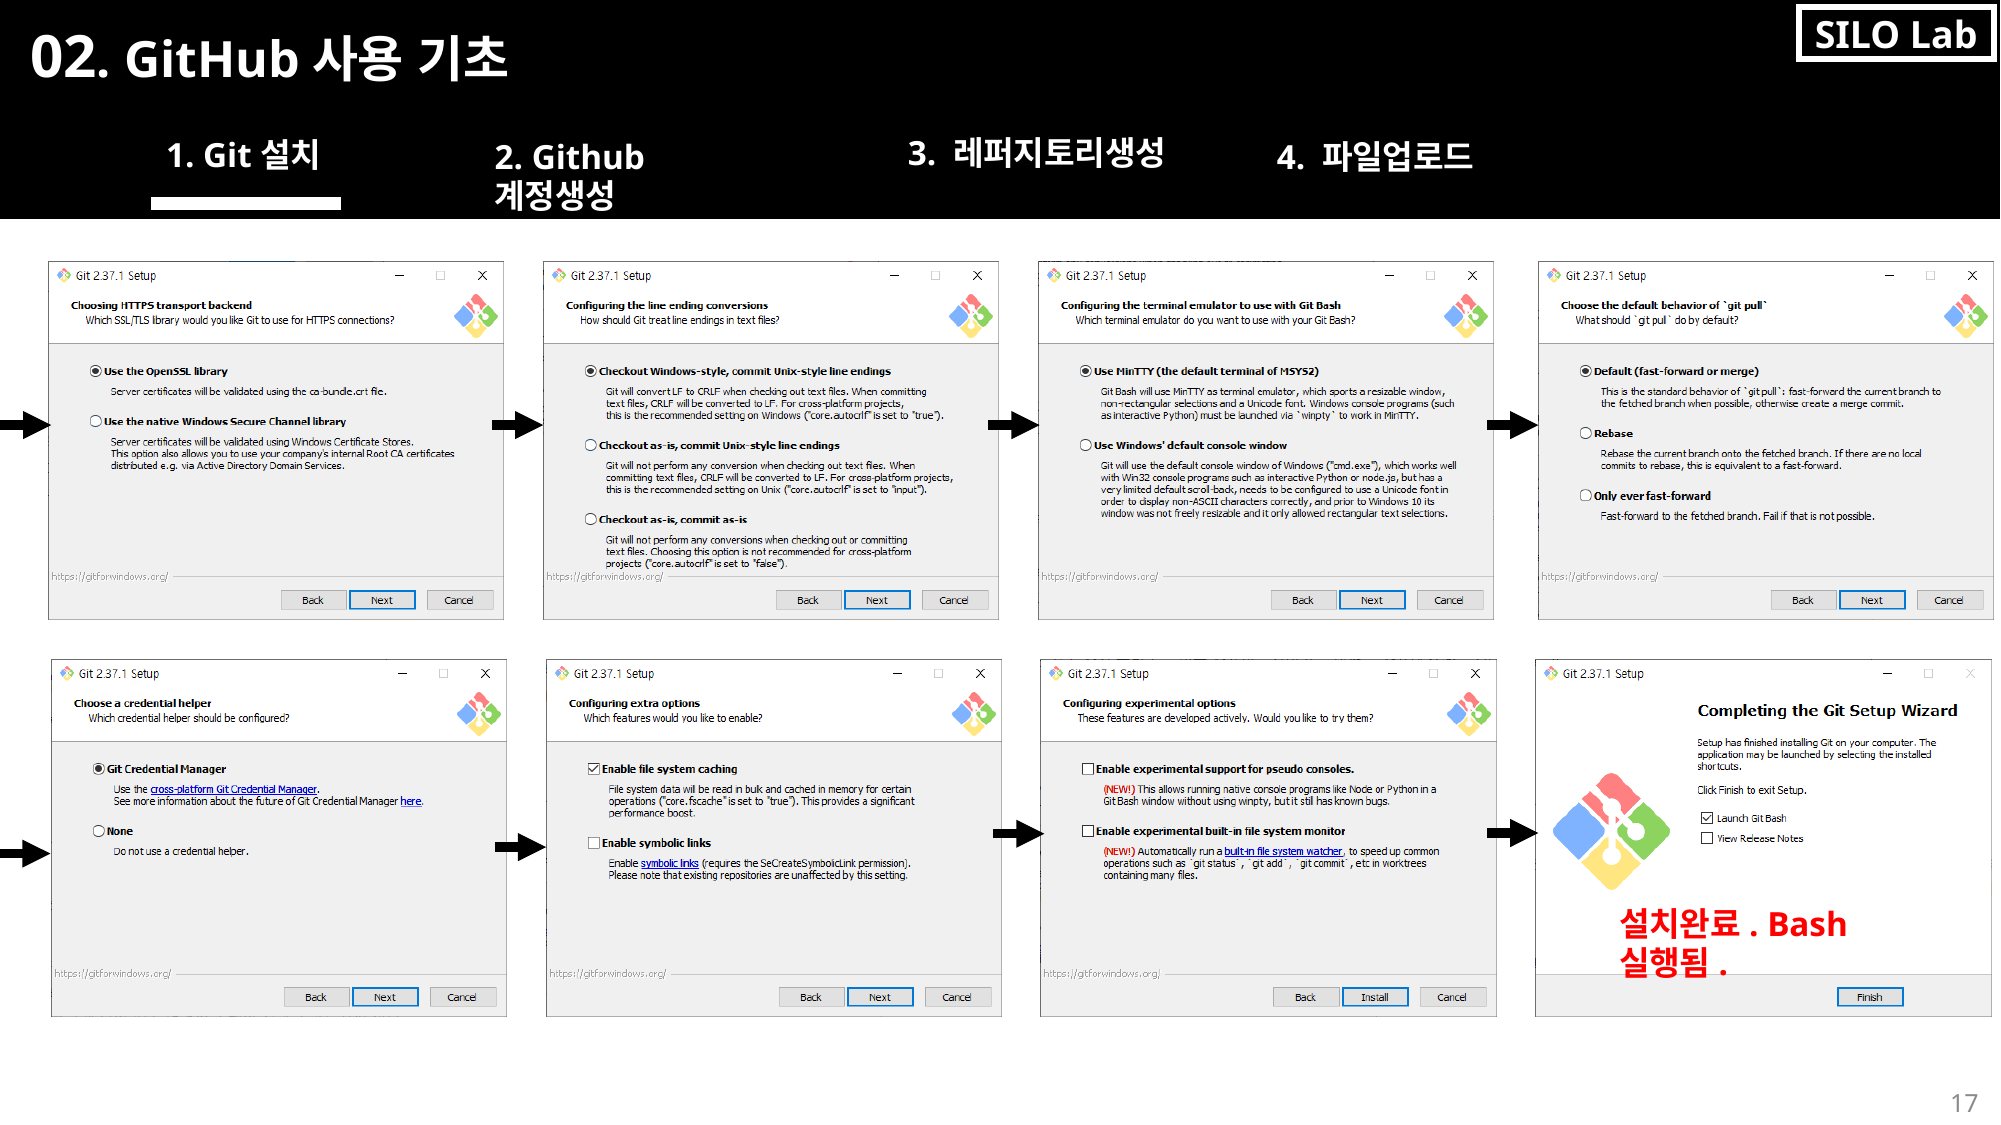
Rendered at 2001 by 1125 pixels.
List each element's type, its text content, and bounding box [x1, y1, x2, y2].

picture [1040, 659, 1497, 1017]
text_box [0, 0, 2000, 219]
picture [543, 261, 999, 620]
picture [1538, 261, 1994, 620]
text_box 3. 레퍼지토리생성 [893, 125, 1260, 180]
slide_number 17 [1543, 1074, 1994, 1125]
picture [1038, 261, 1494, 620]
text_box 4. 파일업로드 [1262, 128, 1629, 184]
picture [1535, 659, 1992, 1017]
picture [51, 659, 507, 1017]
picture [48, 261, 504, 620]
text_box SILO Lab [1798, 6, 1995, 60]
text_box 2. Github계정생성 [479, 128, 783, 223]
picture [545, 659, 1002, 1017]
text_box 02. GitHub사용 기초 [15, 11, 570, 97]
text_box 1. Git설치 [151, 127, 525, 182]
